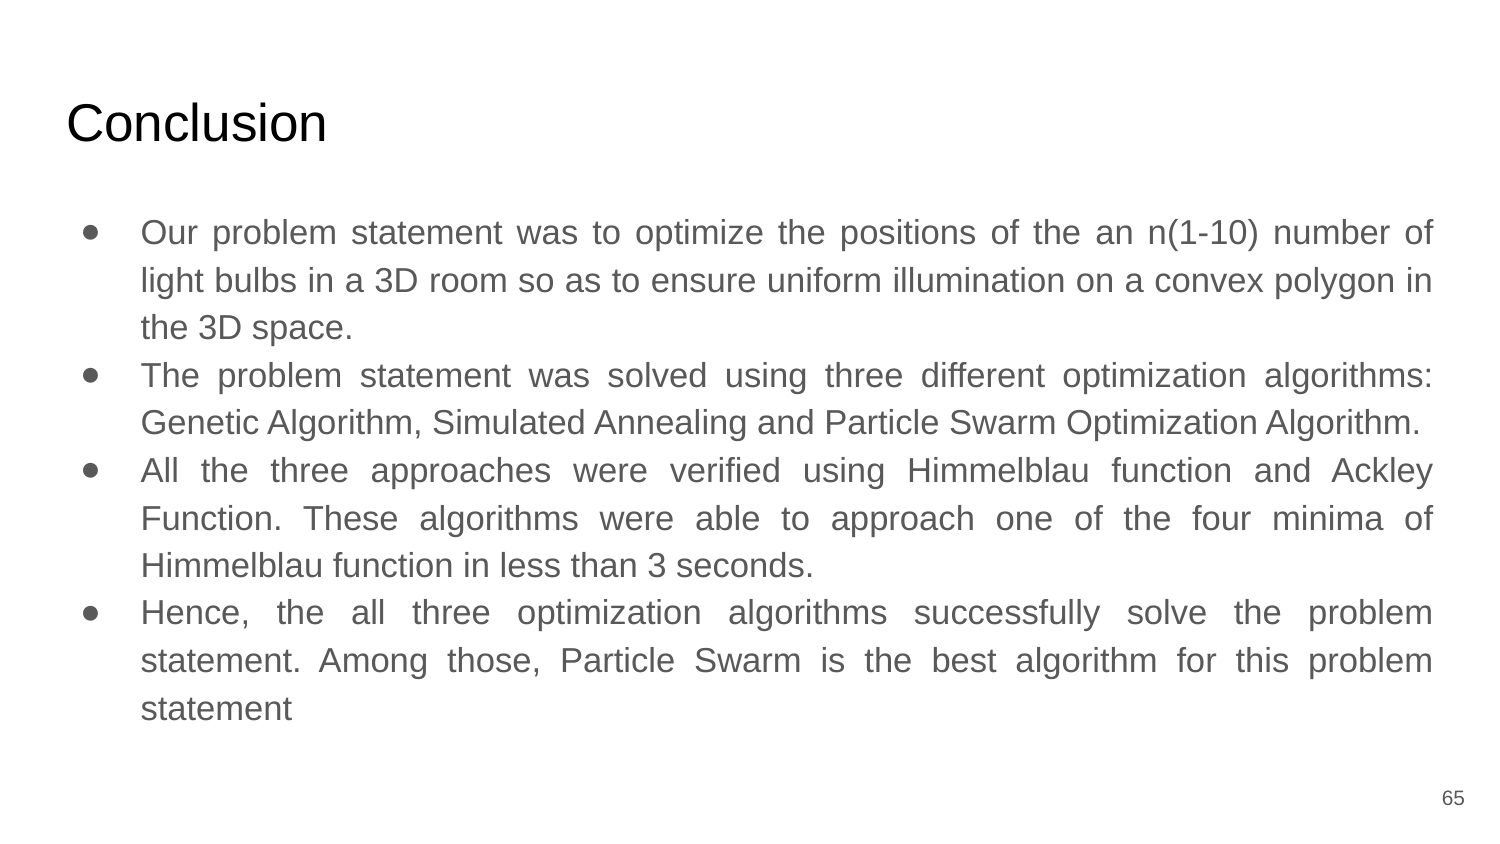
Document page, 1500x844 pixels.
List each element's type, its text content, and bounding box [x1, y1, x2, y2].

slide_number ‹#› [1389, 764, 1480, 830]
list Our problem statement was to optimize the positions of the an n(1-10) number of light bulbs in a 3D room so as to ensure uniform illumination on a convex polygon in the 3D space. The problem statement was solved using three different optimization algorithms: Genetic Algorithm, Simulated Annealing and Particle Swarm Optimization Algorithm. All the three approaches were verified using Himmelblau function and Ackley Function. These algorithms were able to approach one of the four minima of Himmelblau function in less than 3 seconds. Hence, the all three optimization algorithms successfully solve the problem statement. Among those, Particle Swarm is the best algorithm for this problem statement [51, 189, 1449, 750]
title Conclusion [51, 72, 1449, 167]
